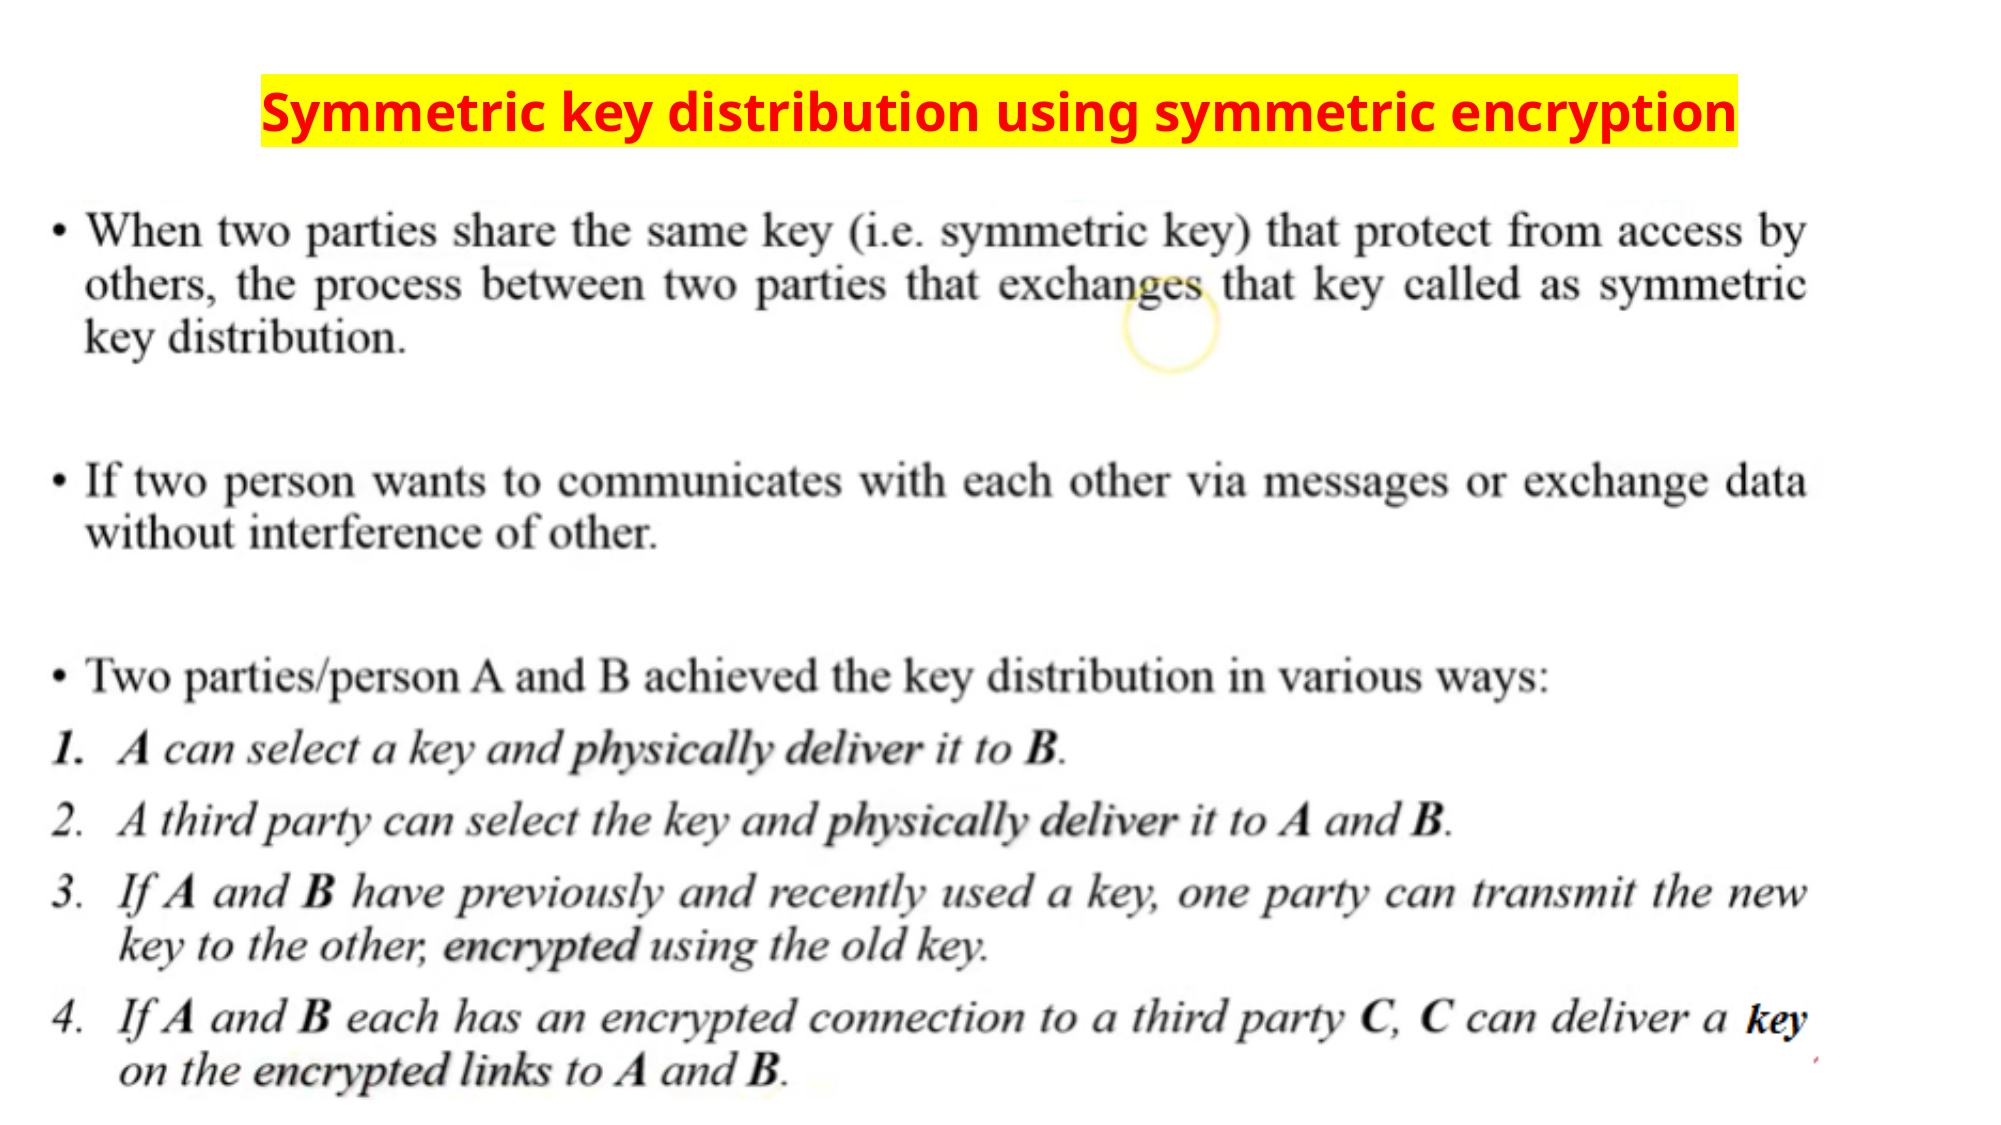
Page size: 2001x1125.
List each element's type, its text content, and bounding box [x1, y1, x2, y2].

picture [41, 200, 1823, 1100]
title Symmetric key distribution using symmetric encryption [137, 47, 1863, 150]
